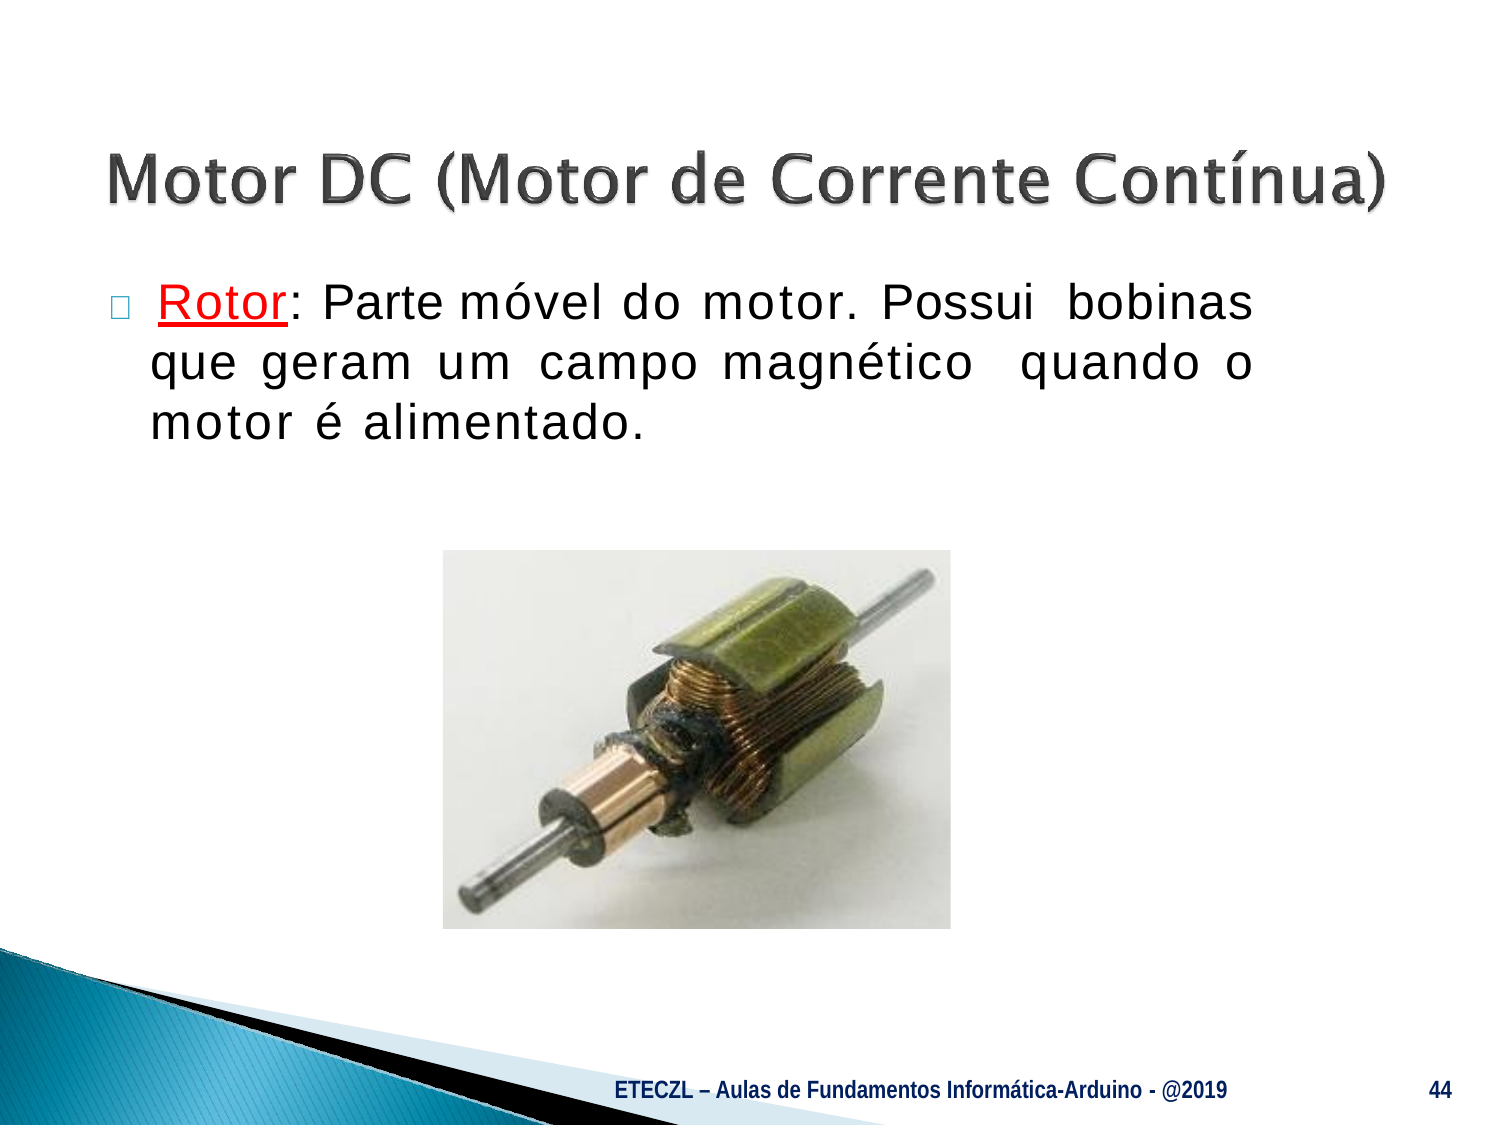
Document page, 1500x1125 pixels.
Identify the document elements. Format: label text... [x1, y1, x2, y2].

text_box [60, 123, 1451, 271]
footer ETECZL – Aulas de Fundamentos Informática-Arduino - @2019 [612, 1072, 1364, 1125]
title  Rotor: Parte móvel do motor. Possui bobinas que geram um campo magnético quando o motor é alimentado. [105, 271, 1257, 458]
picture [0, 948, 558, 1125]
slide_number 44 [1424, 1072, 1468, 1125]
text_box [442, 550, 951, 929]
